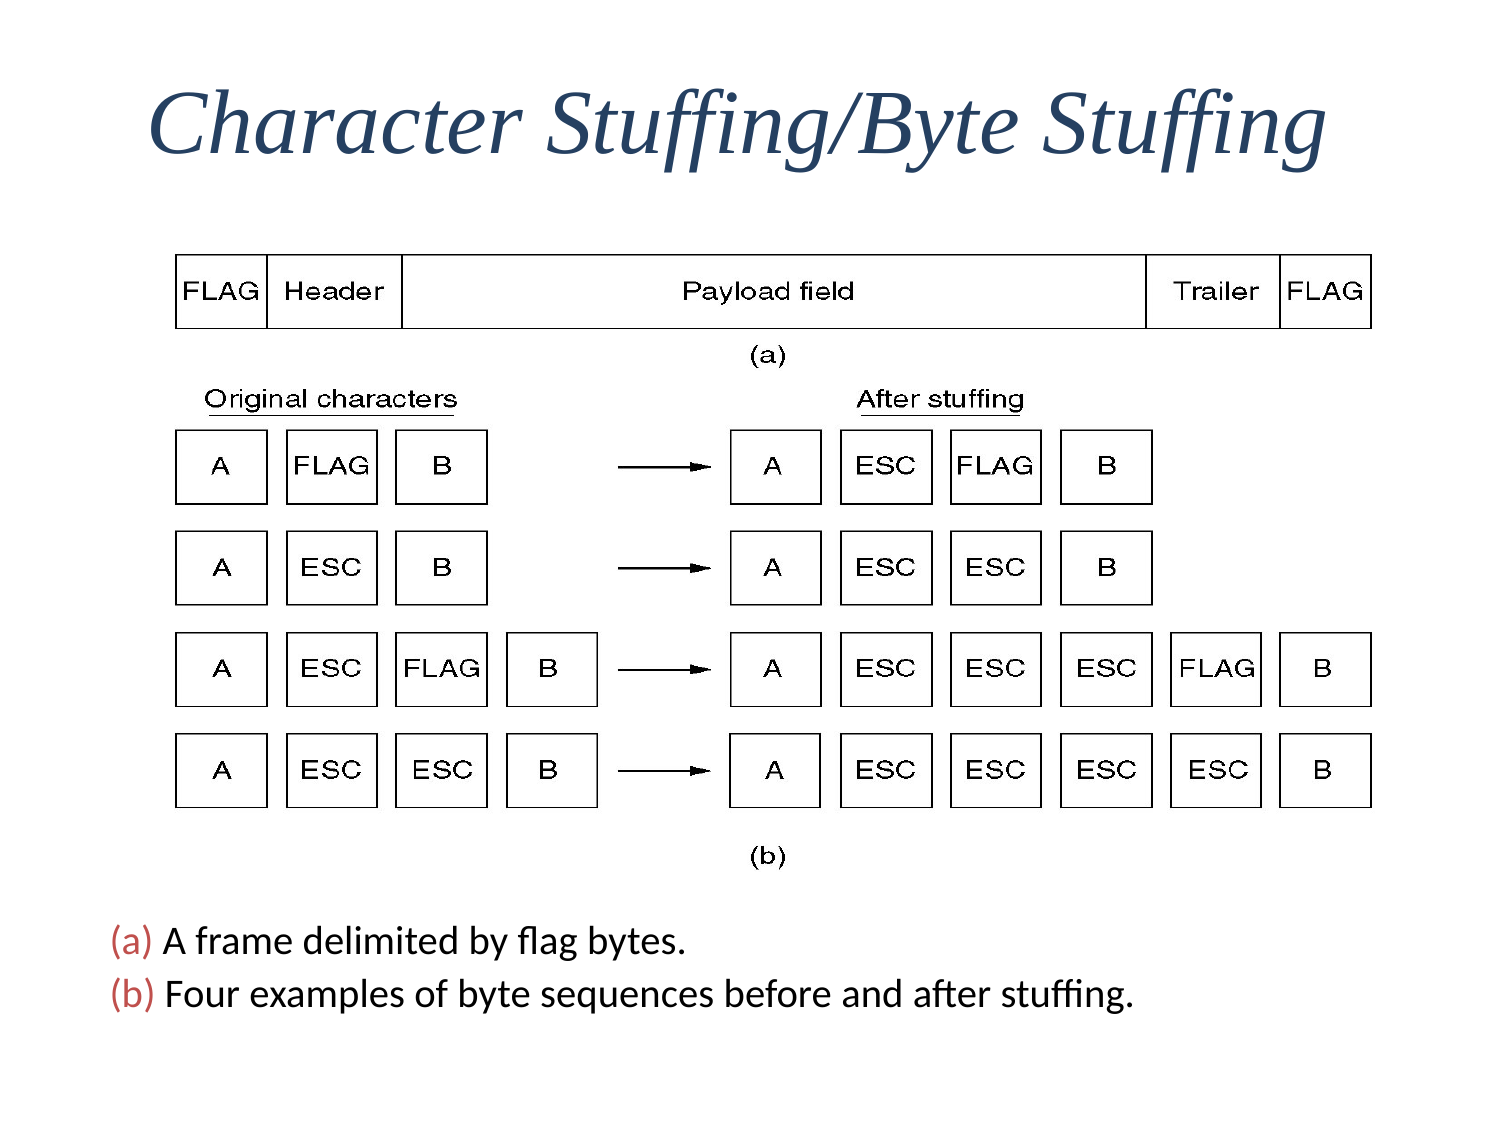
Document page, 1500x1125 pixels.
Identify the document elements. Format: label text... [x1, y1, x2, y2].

title Character Stuffing/Byte Stuffing [75, 45, 1425, 188]
picture [174, 253, 1376, 872]
list (a) A frame delimited by flag bytes. (b) Four examples of byte sequences before and after stuffing. [94, 912, 1500, 1025]
